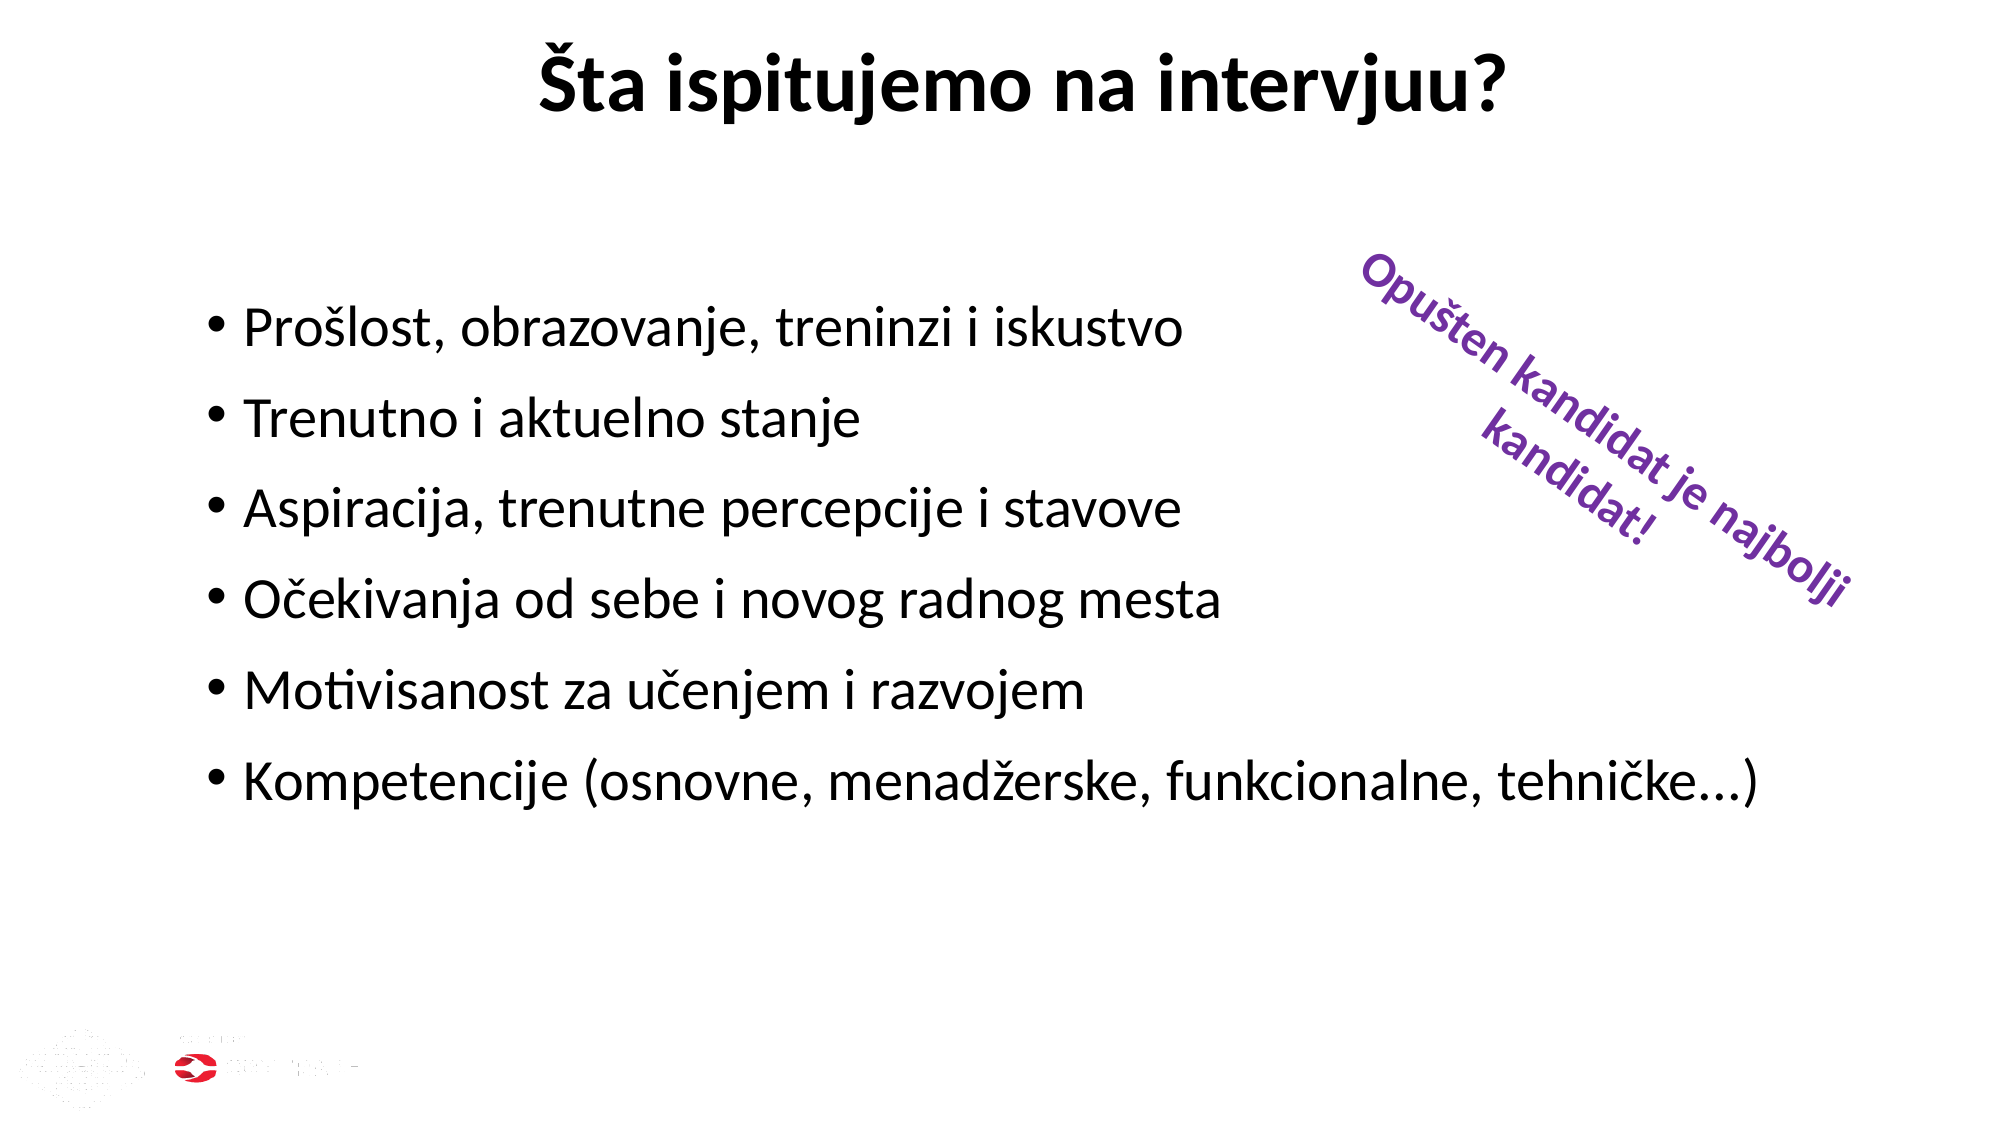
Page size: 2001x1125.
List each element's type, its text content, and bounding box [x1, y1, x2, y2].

list Prošlost, obrazovanje, treninzi i iskustvo Trenutno i aktuelno stanje Aspiracija, trenutne percepcije i stavove Očekivanja od sebe i novog radnog mesta Motivisanost za učenjem i razvojem Kompetencije (osnovne, menadžerske, funkcionalne, tehničke...) [191, 280, 1858, 1119]
text_box Opušten kandidat je najbolji kandidat! [1269, 197, 1911, 704]
picture [3, 1013, 363, 1125]
title Šta ispitujemo na intervjuu? [349, 6, 1700, 162]
